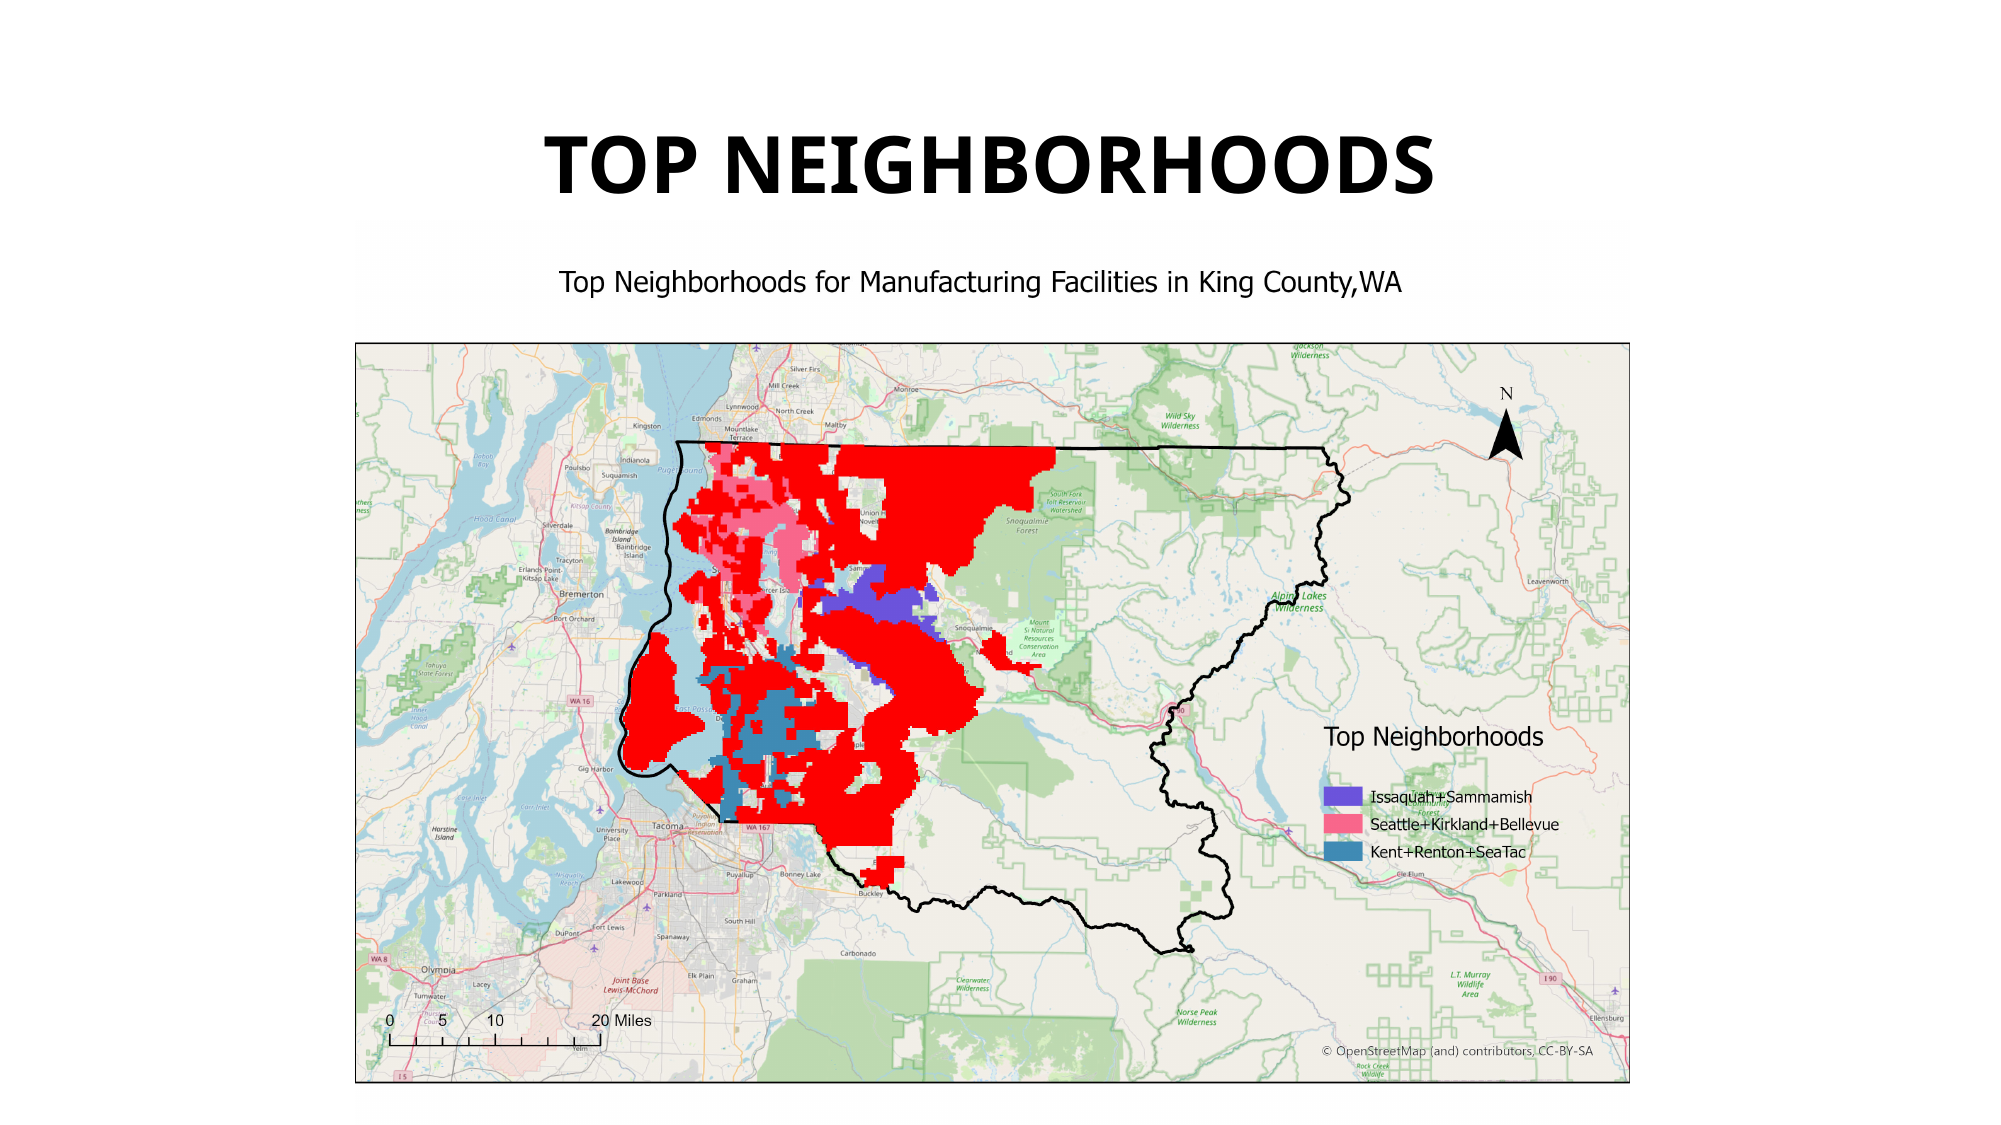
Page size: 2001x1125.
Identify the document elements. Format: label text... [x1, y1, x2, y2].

title Top Neighborhoods [258, 115, 1743, 221]
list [355, 220, 1630, 1125]
